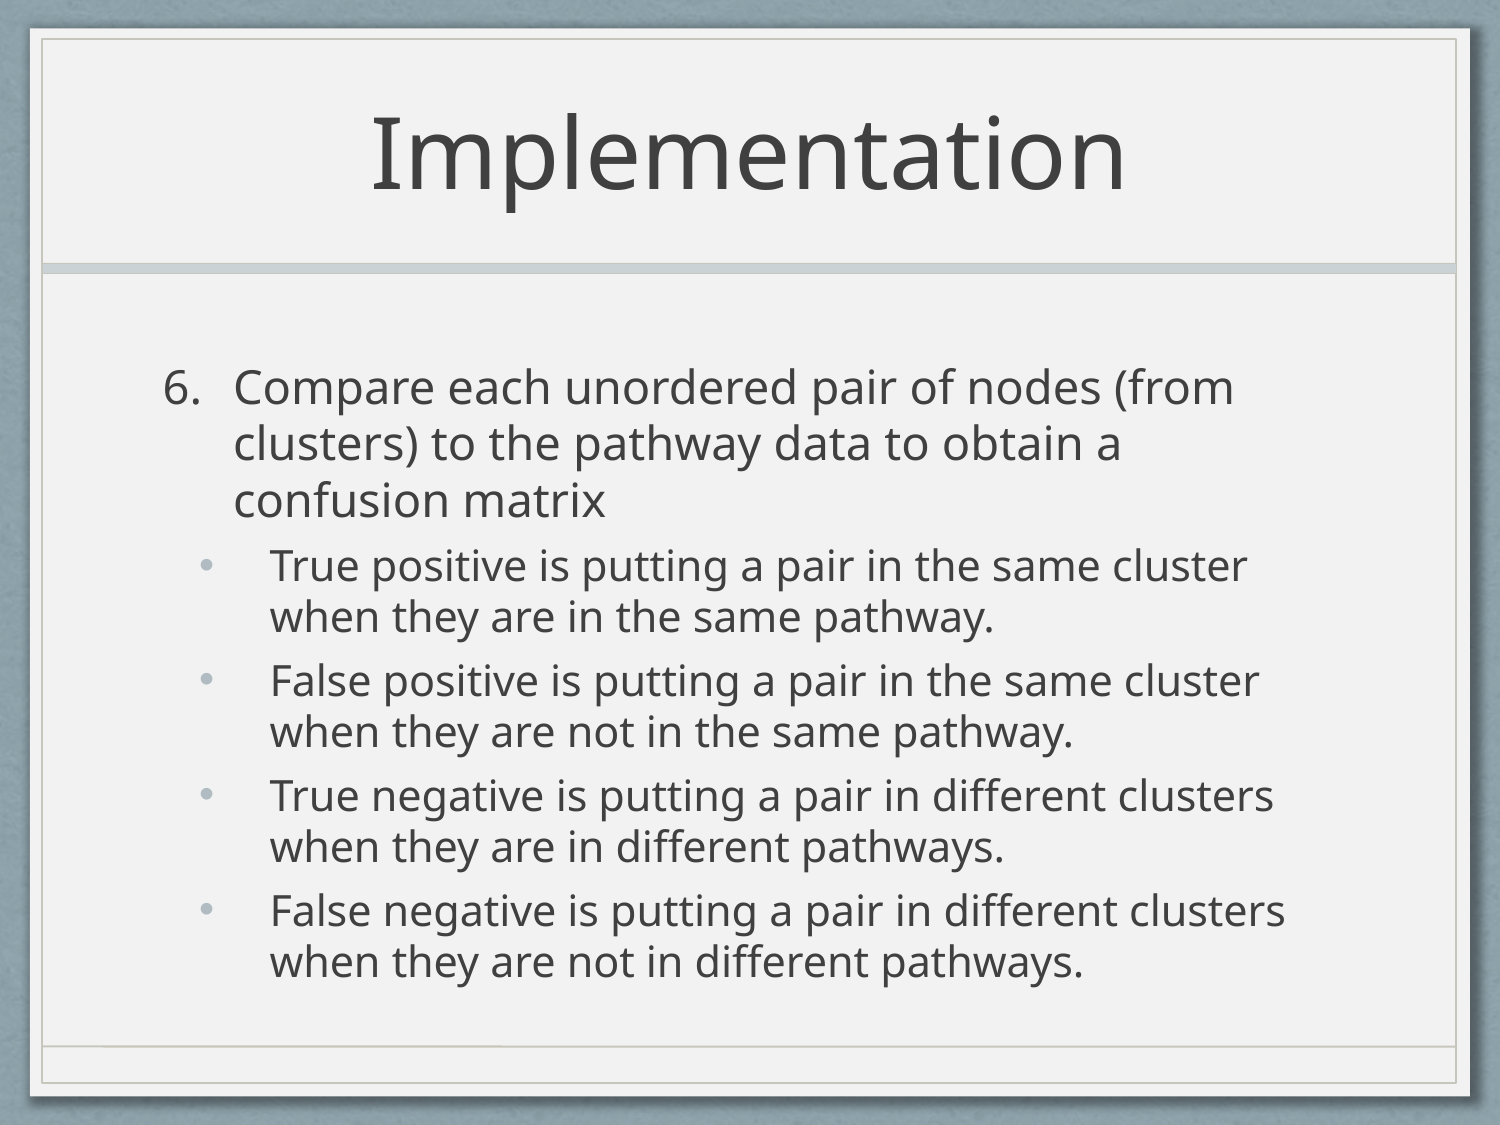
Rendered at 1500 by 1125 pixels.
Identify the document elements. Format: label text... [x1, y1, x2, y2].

title Implementation [147, 40, 1353, 260]
list Compare each unordered pair of nodes (from clusters) to the pathway data to obtain a confusion matrix True positive is putting a pair in the same cluster when they are in the same pathway. False positive is putting a pair in the same cluster when they are not in the same pathway. True negative is putting a pair in different clusters when they are in different pathways. False negative is putting a pair in different clusters when they are not in different pathways. [147, 350, 1353, 995]
